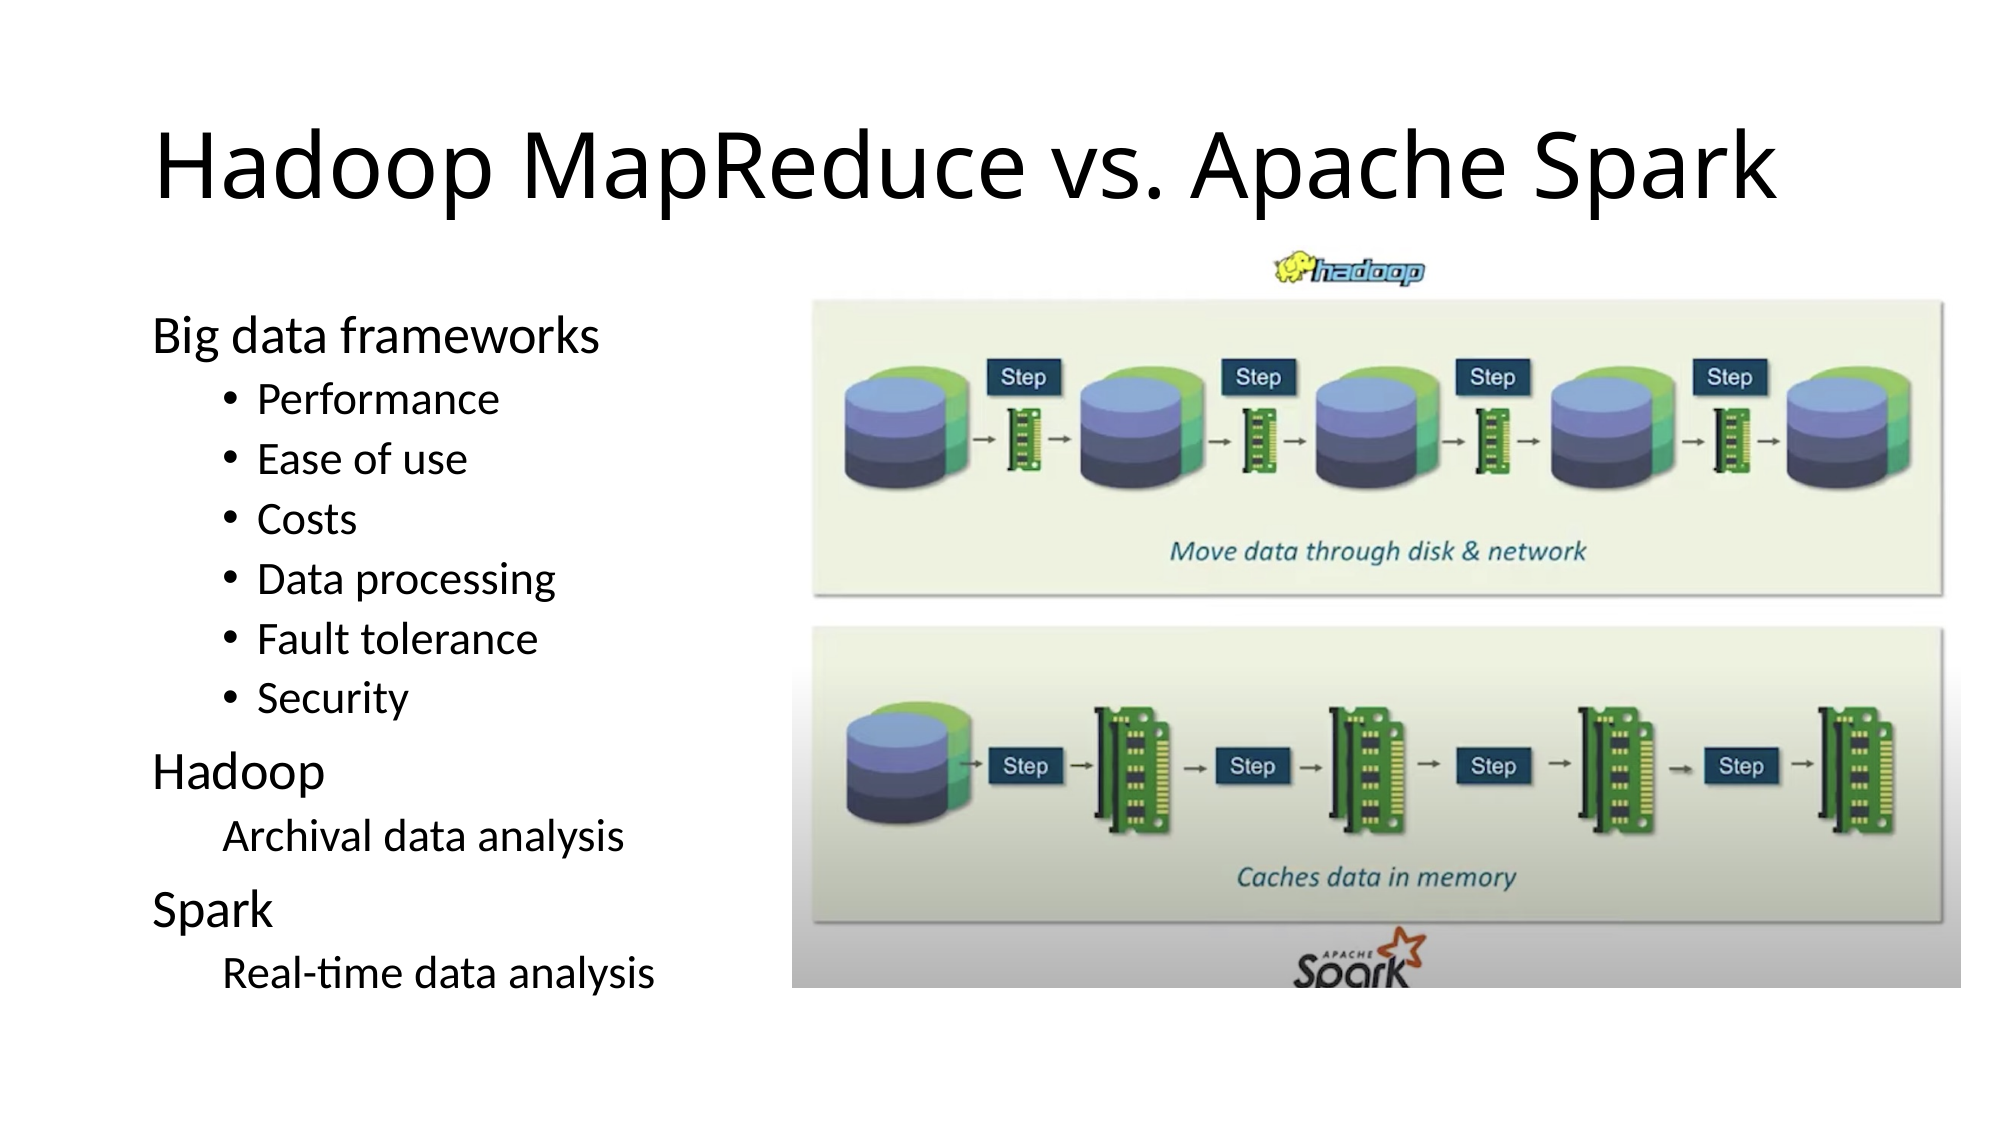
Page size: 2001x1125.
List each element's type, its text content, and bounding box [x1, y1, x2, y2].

list Big data frameworks Performance Ease of use Costs Data processing Fault tolerance Security Hadoop Archival data analysis Spark Real-time data analysis [137, 299, 783, 1014]
title Hadoop MapReduce vs. Apache Spark [137, 59, 1863, 278]
picture [783, 242, 1984, 1014]
